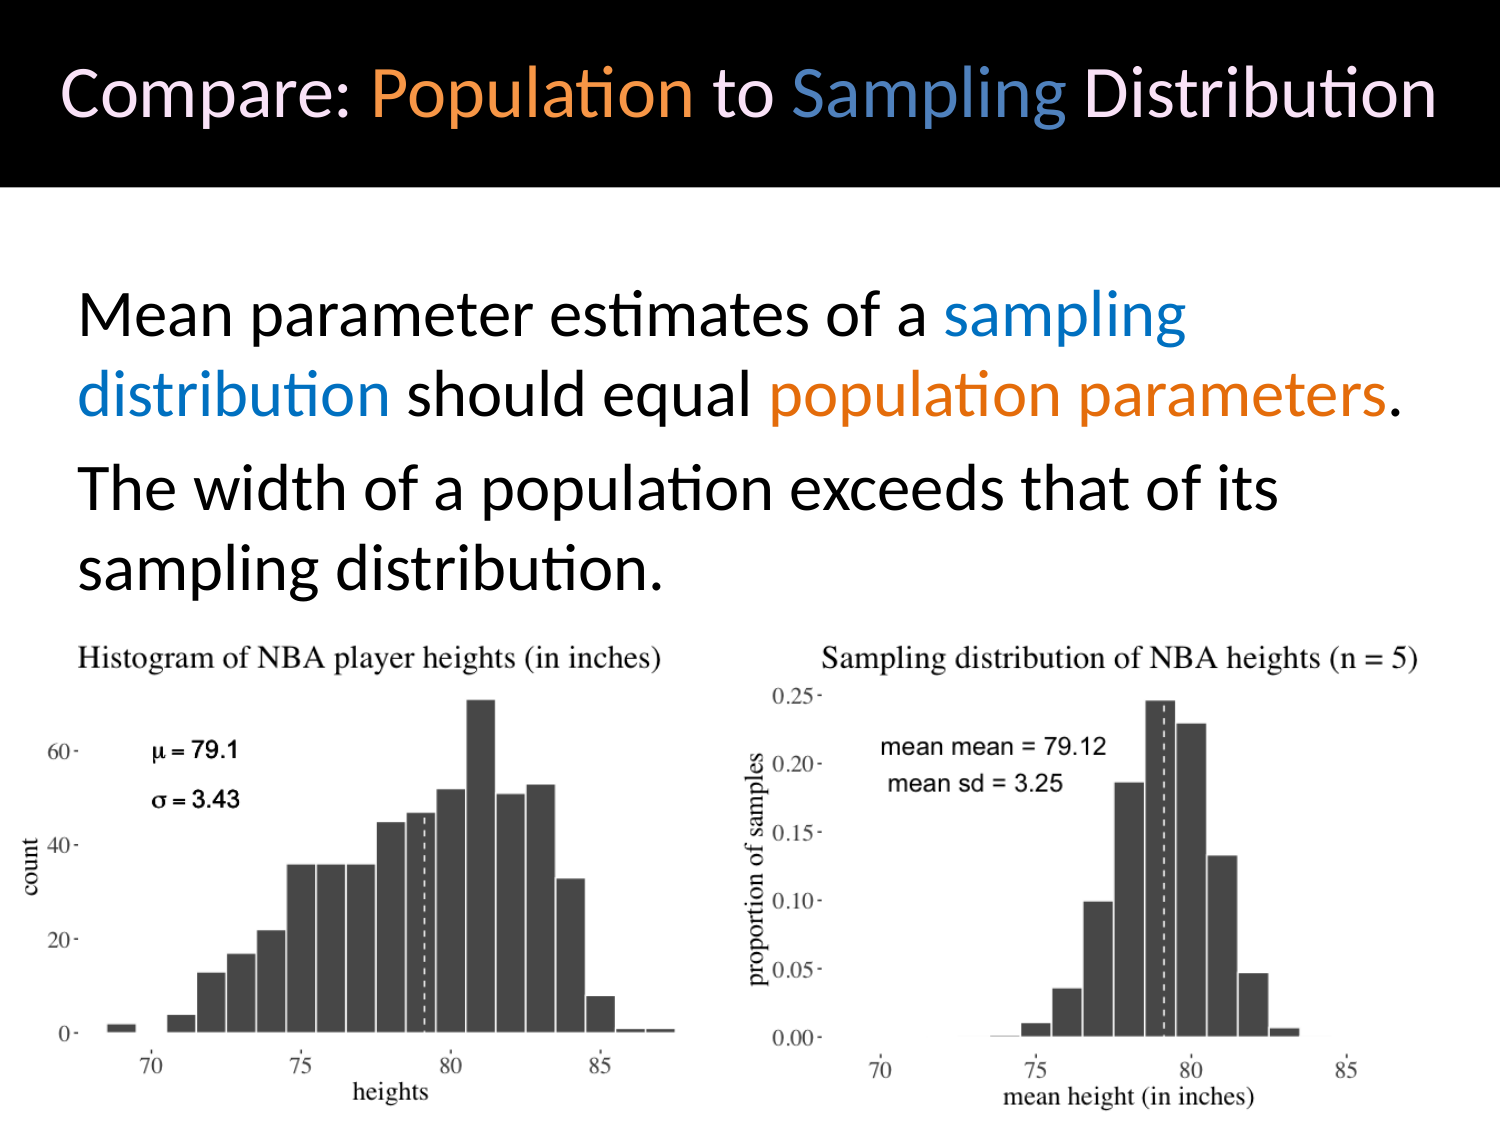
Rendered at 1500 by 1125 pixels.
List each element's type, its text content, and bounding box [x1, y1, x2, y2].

picture [737, 638, 1445, 1119]
list Mean parameter estimates of a sampling distribution should equal population parameters. The width of a population exceeds that of its sampling distribution. [62, 262, 1425, 1005]
title Compare: Population to Sampling Distribution [0, 0, 1500, 188]
picture [12, 638, 712, 1113]
